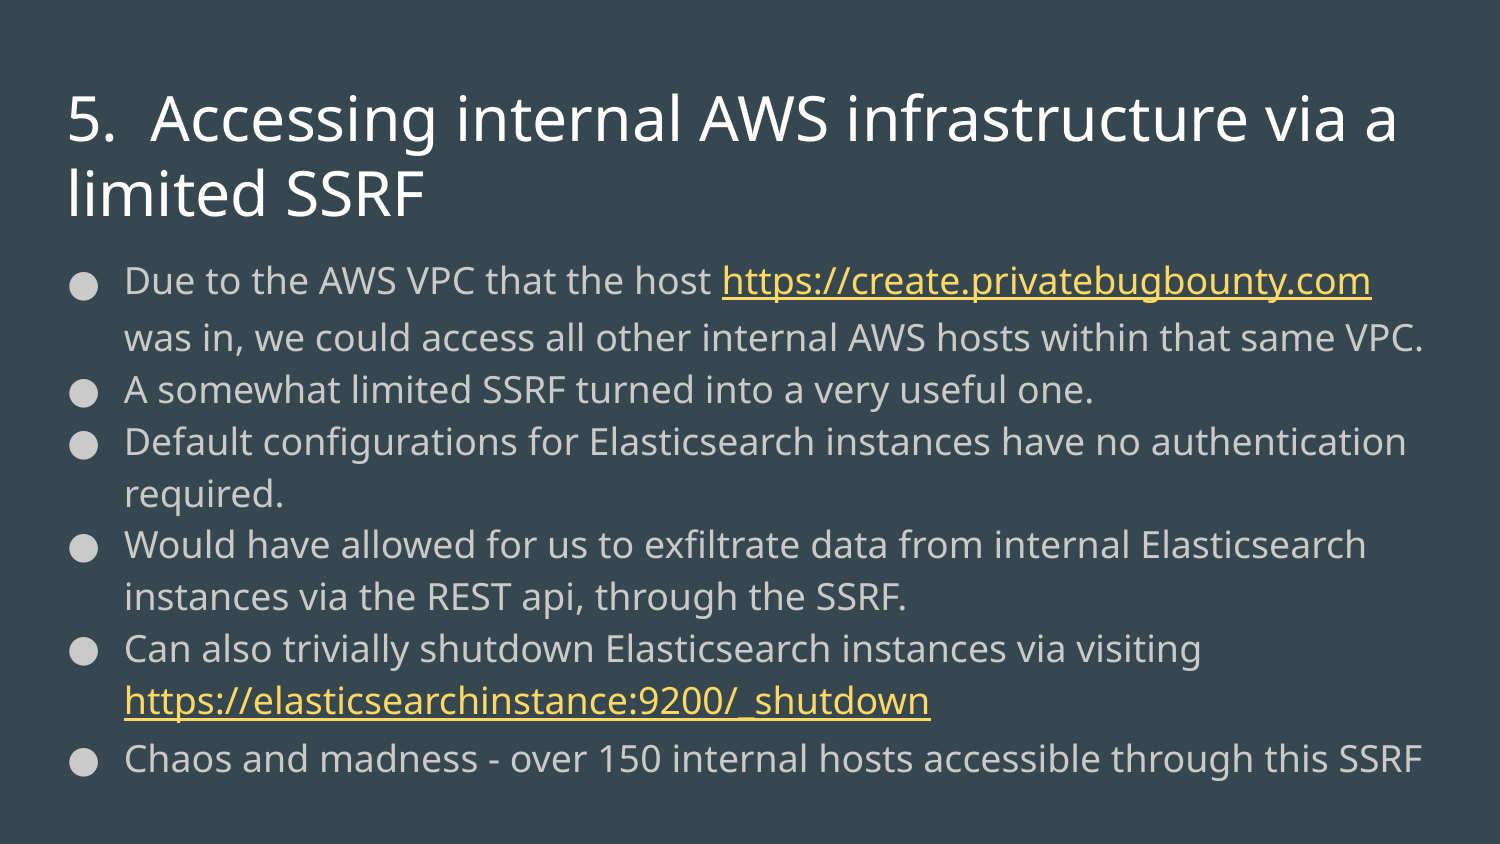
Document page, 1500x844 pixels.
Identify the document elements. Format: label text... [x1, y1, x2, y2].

title 5. Accessing internal AWS infrastructure via a limited SSRF [51, 63, 1449, 158]
list Due to the AWS VPC that the host https://create.privatebugbounty.com was in, we could access all other internal AWS hosts within that same VPC. A somewhat limited SSRF turned into a very useful one. Default configurations for Elasticsearch instances have no authentication required. Would have allowed for us to exfiltrate data from internal Elasticsearch instances via the REST api, through the SSRF. Can also trivially shutdown Elasticsearch instances via visiting https://elasticsearchinstance:9200/_shutdown Chaos and madness - over 150 internal hosts accessible through this SSRF [33, 234, 1449, 807]
